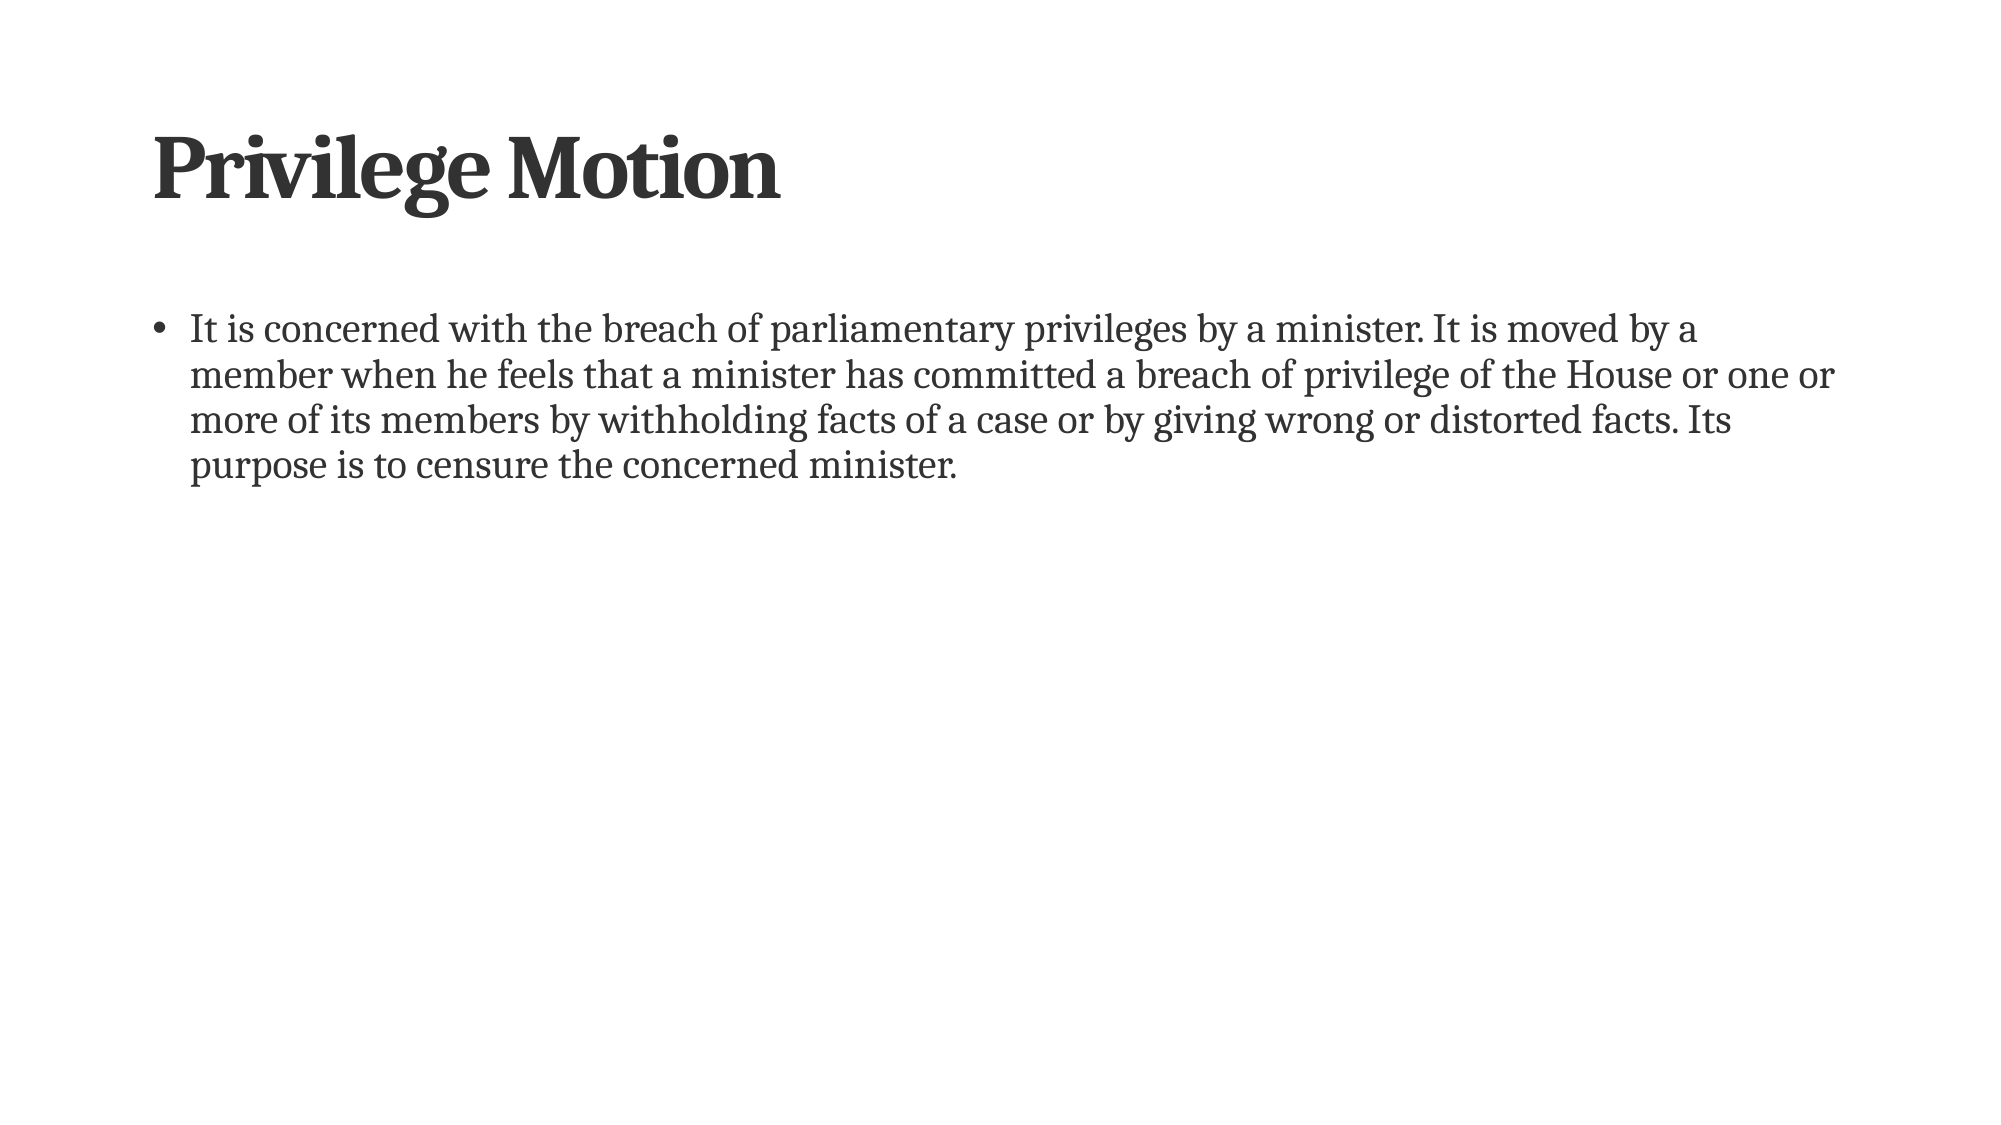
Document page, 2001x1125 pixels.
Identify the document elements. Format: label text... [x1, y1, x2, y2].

list It is concerned with the breach of parliamentary privileges by a minister. It is moved by a member when he feels that a minister has committed a breach of privilege of the House or one or more of its members by withholding facts of a case or by giving wrong or distorted facts. Its purpose is to censure the concerned minister. [137, 299, 1863, 1014]
title Privilege Motion [137, 59, 1863, 278]
